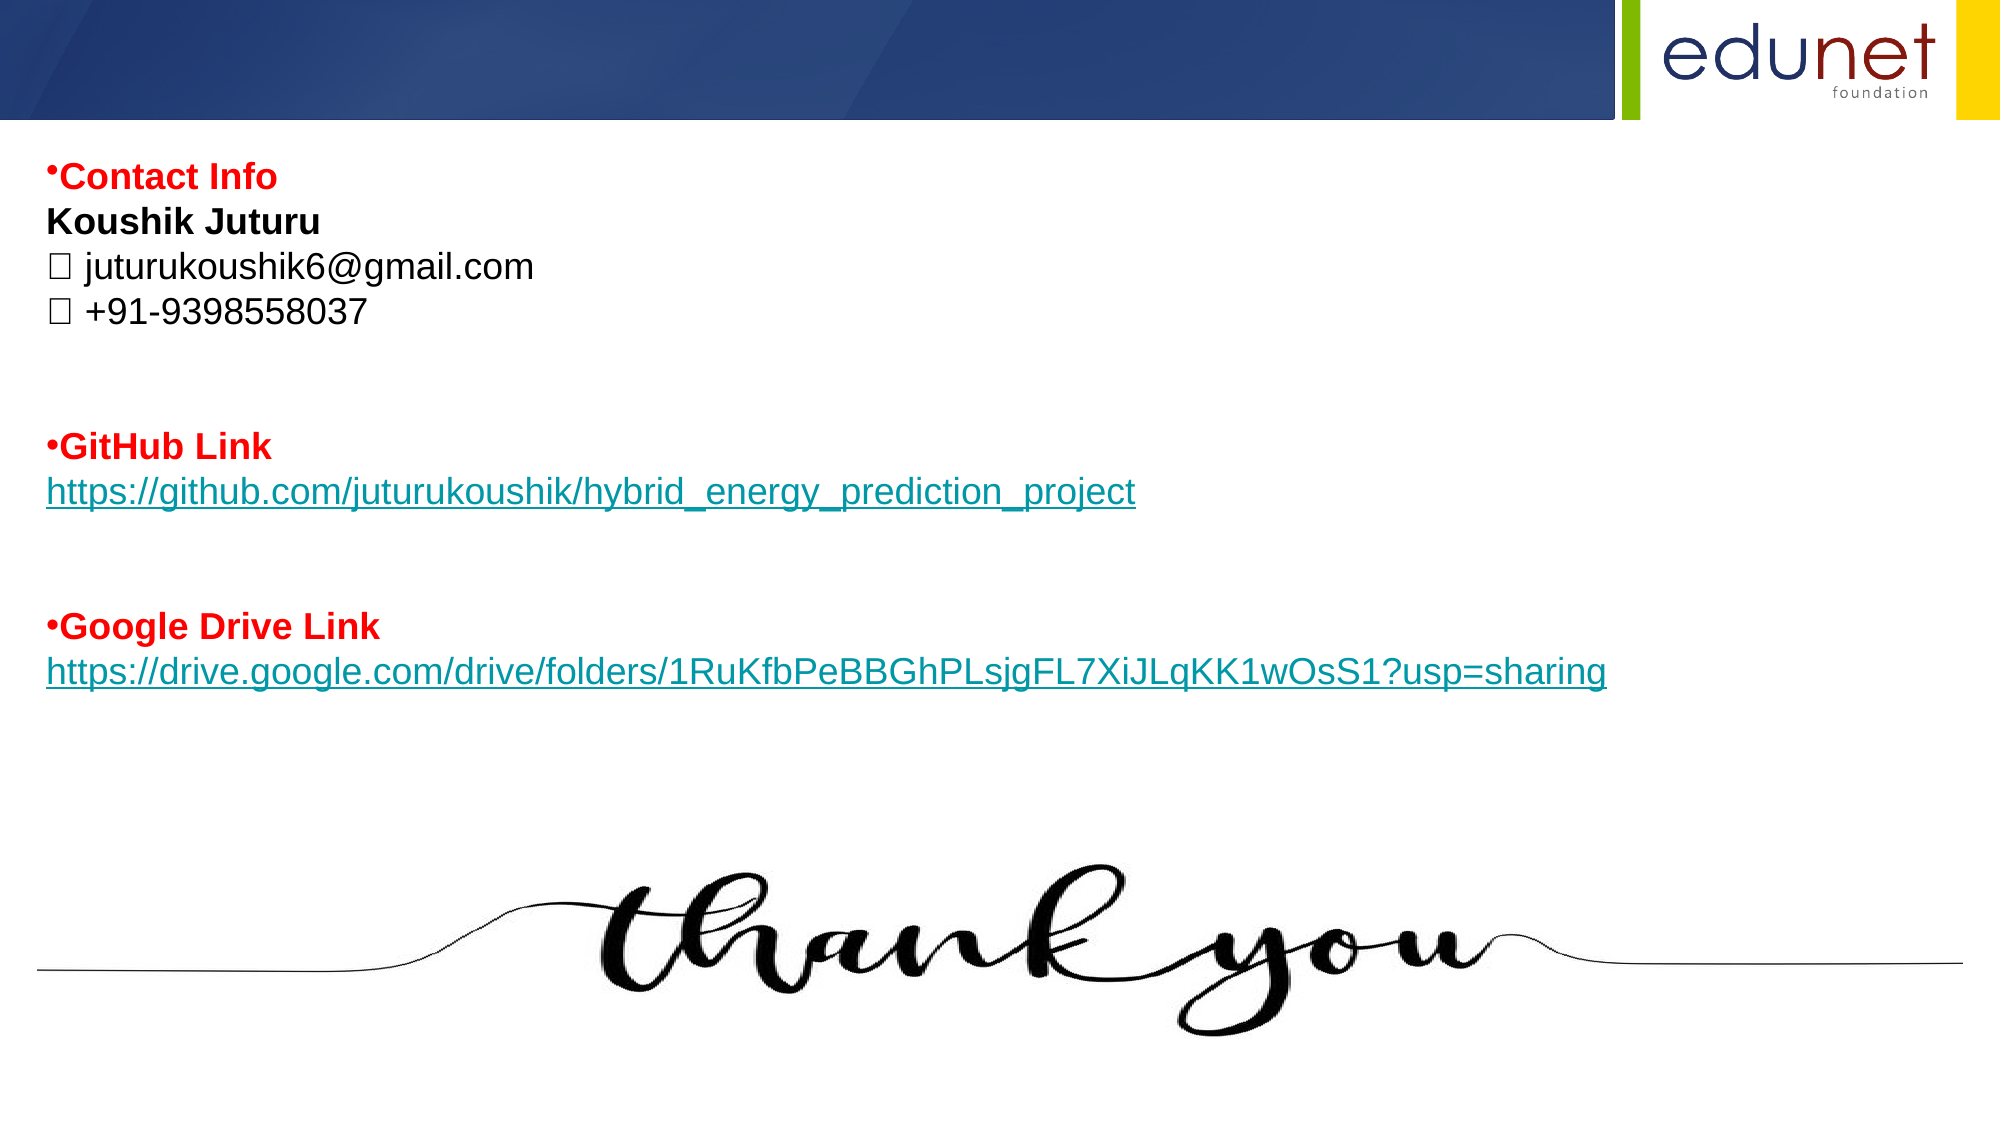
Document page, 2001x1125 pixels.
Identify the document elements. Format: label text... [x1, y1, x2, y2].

picture [36, 747, 1964, 1093]
picture [1652, 12, 1948, 108]
text_box Contact Info Koushik Juturu 📧 juturukoushik6@gmail.com 📱 +91-9398558037 GitHub Link https://github.com/juturukoushik/hybrid_energy_prediction_project Google Drive Link https://drive.google.com/drive/folders/1RuKfbPeBBGhPLsjgFL7XiJLqKK1wOsS1?usp=sharing [31, 144, 1623, 745]
